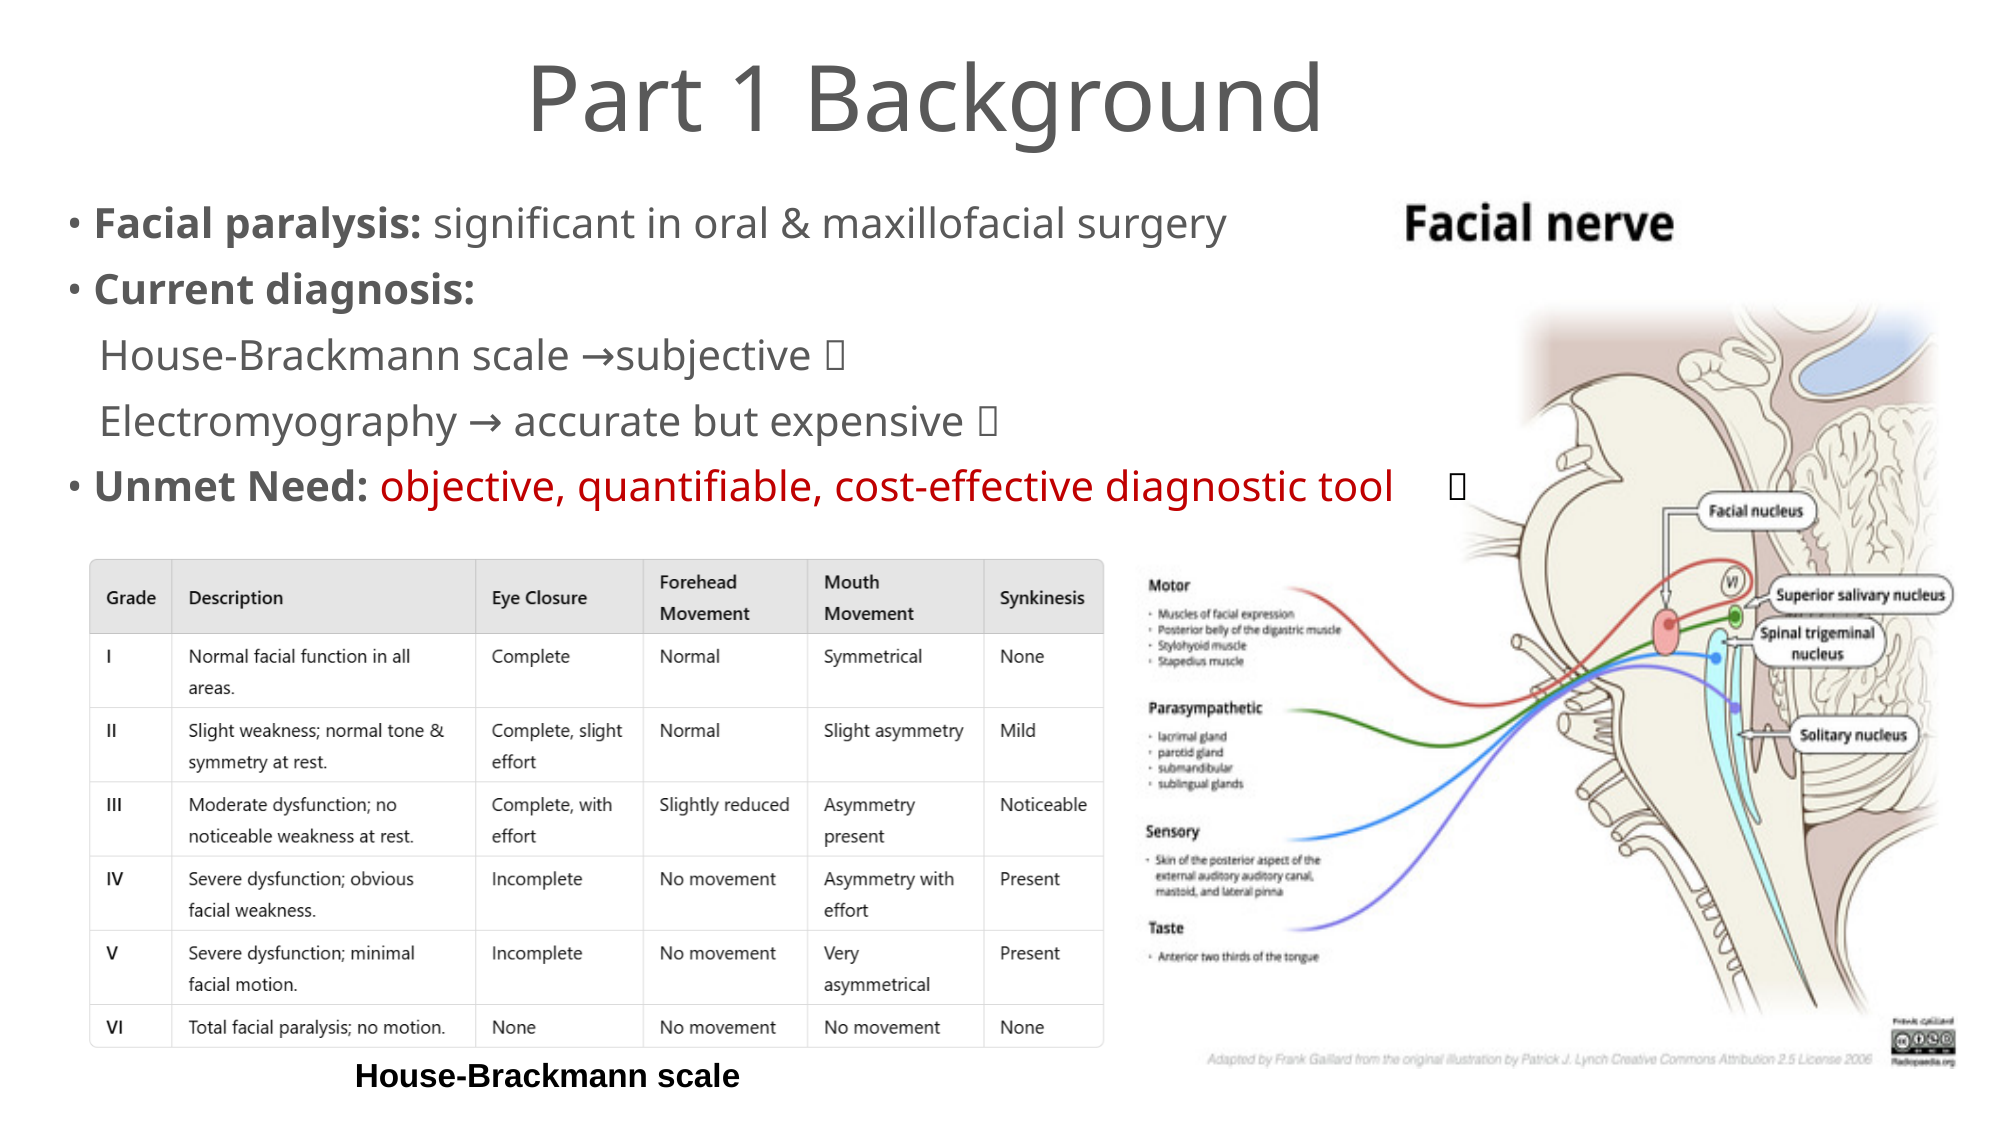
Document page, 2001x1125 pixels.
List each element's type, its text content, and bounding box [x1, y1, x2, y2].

picture [77, 550, 1114, 1058]
picture [1121, 150, 1958, 1069]
text_box • Facial paralysis: significant in oral & maxillofacial surgery • Current diagnosis: House-Brackmann scale →subjective  Electromyography → accurate but expensive  • Unmet Need: objective, quantifiable, cost-effective diagnostic tool [52, 195, 1121, 938]
text_box House-Brackmann scale [339, 1058, 857, 1102]
text_box Part 1 Background [52, 45, 1800, 195]
